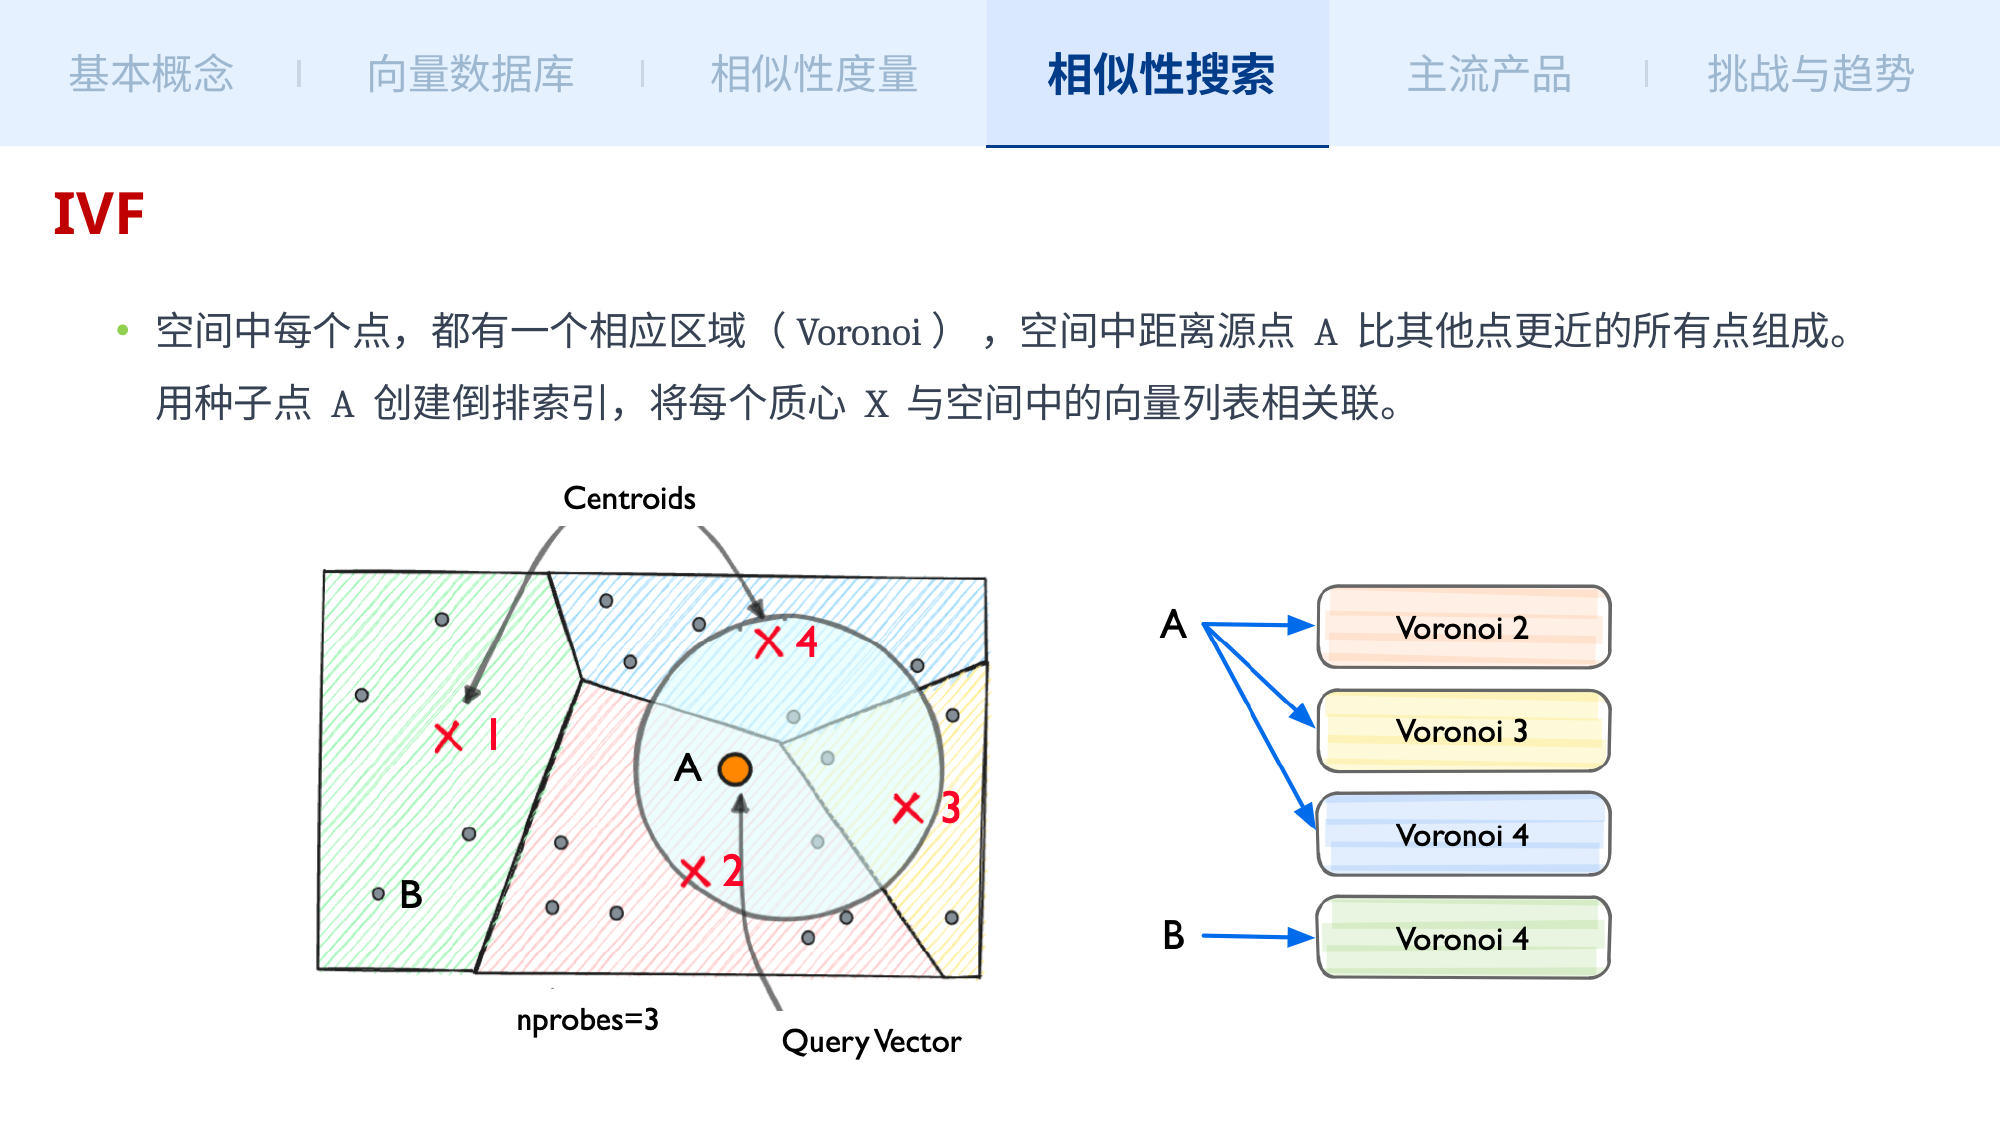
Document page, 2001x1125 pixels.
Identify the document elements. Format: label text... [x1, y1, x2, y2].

picture [306, 454, 1613, 1077]
text_box 主流产品 [1391, 40, 1589, 105]
text_box 挑战与趋势 [1692, 40, 1954, 105]
text_box 相似性搜索 [1033, 37, 1292, 108]
text_box 相似性度量 [695, 40, 934, 105]
text_box 向量数据库 [351, 40, 591, 105]
text_box [985, 0, 1331, 148]
text_box 基本概念 [53, 40, 251, 105]
list 空间中每个点，都有一个相应区域（Voronoi） ，空间中距离源点 A 比其他点更近的所有点组成。用种子点 A 创建倒排索引，将每个质心 X 与空间中的向量列表相关联。 [100, 275, 1900, 456]
text_box [0, 0, 985, 148]
text_box [1331, 0, 2000, 148]
title IVF [38, 167, 188, 265]
